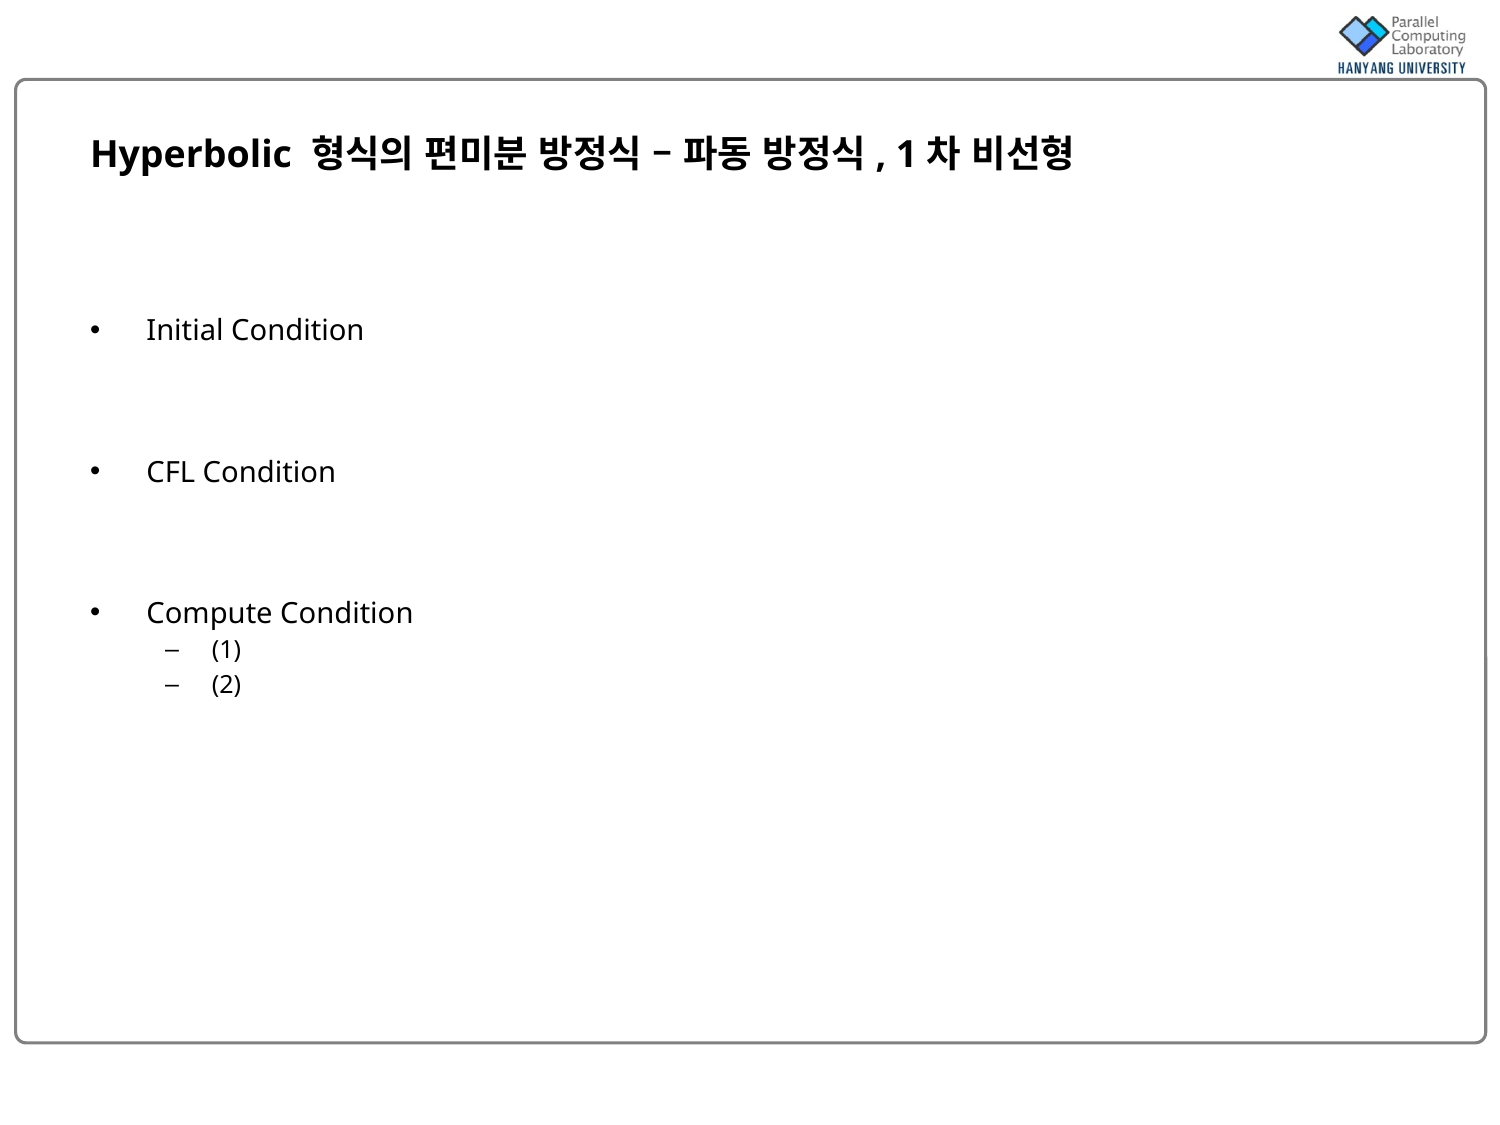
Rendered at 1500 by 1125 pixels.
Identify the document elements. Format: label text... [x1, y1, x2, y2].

picture [1335, 10, 1469, 77]
title Hyperbolic 형식의 편미분 방정식 – 파동 방정식, 1차 비선형 [74, 128, 1426, 177]
